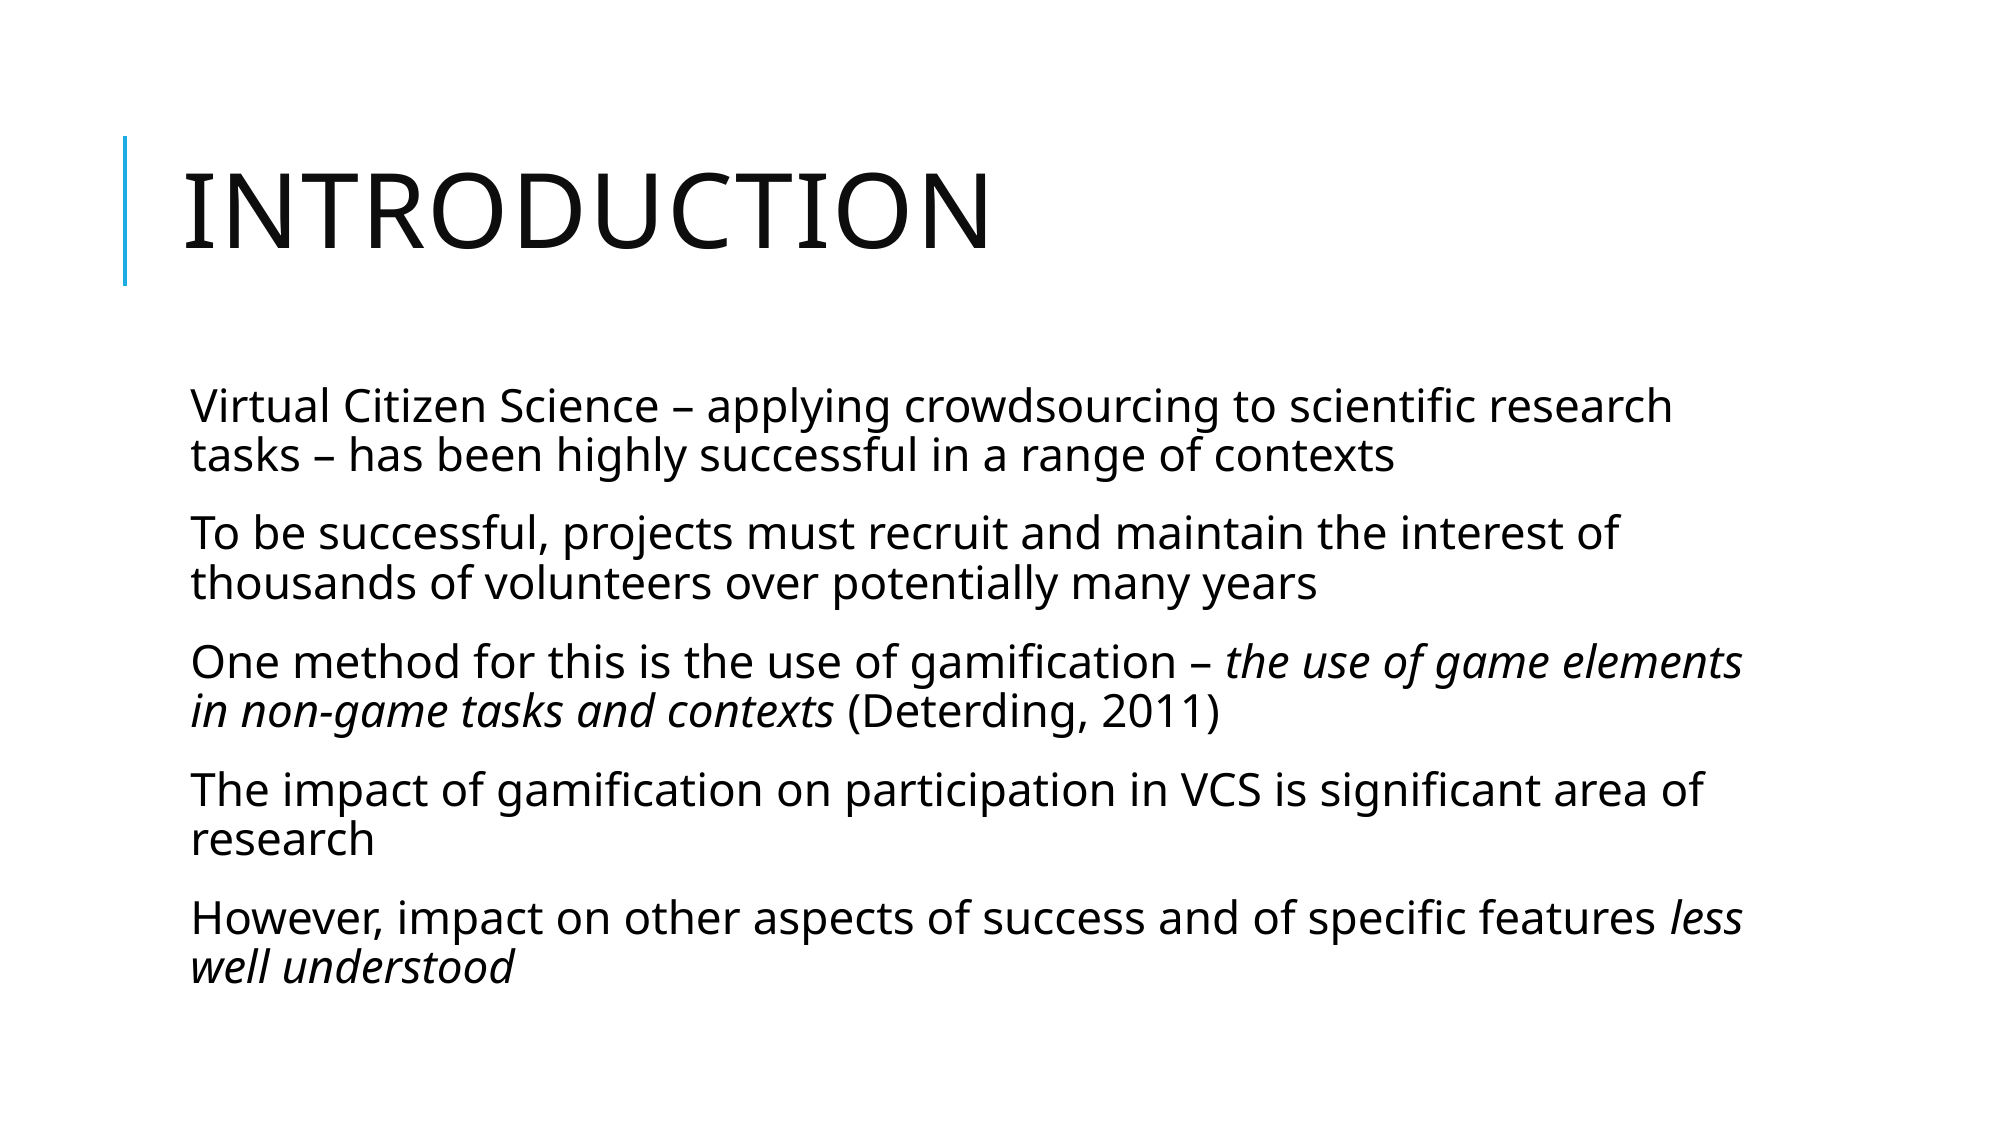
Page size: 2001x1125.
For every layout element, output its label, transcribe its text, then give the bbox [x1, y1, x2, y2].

list Virtual Citizen Science – applying crowdsourcing to scientific research tasks – has been highly successful in a range of contexts To be successful, projects must recruit and maintain the interest of thousands of volunteers over potentially many years One method for this is the use of gamification – the use of game elements in non-game tasks and contexts (Deterding, 2011) The impact of gamification on participation in VCS is significant area of research However, impact on other aspects of success and of specific features less well understood [168, 375, 1763, 1035]
title Introduction [168, 96, 1763, 342]
